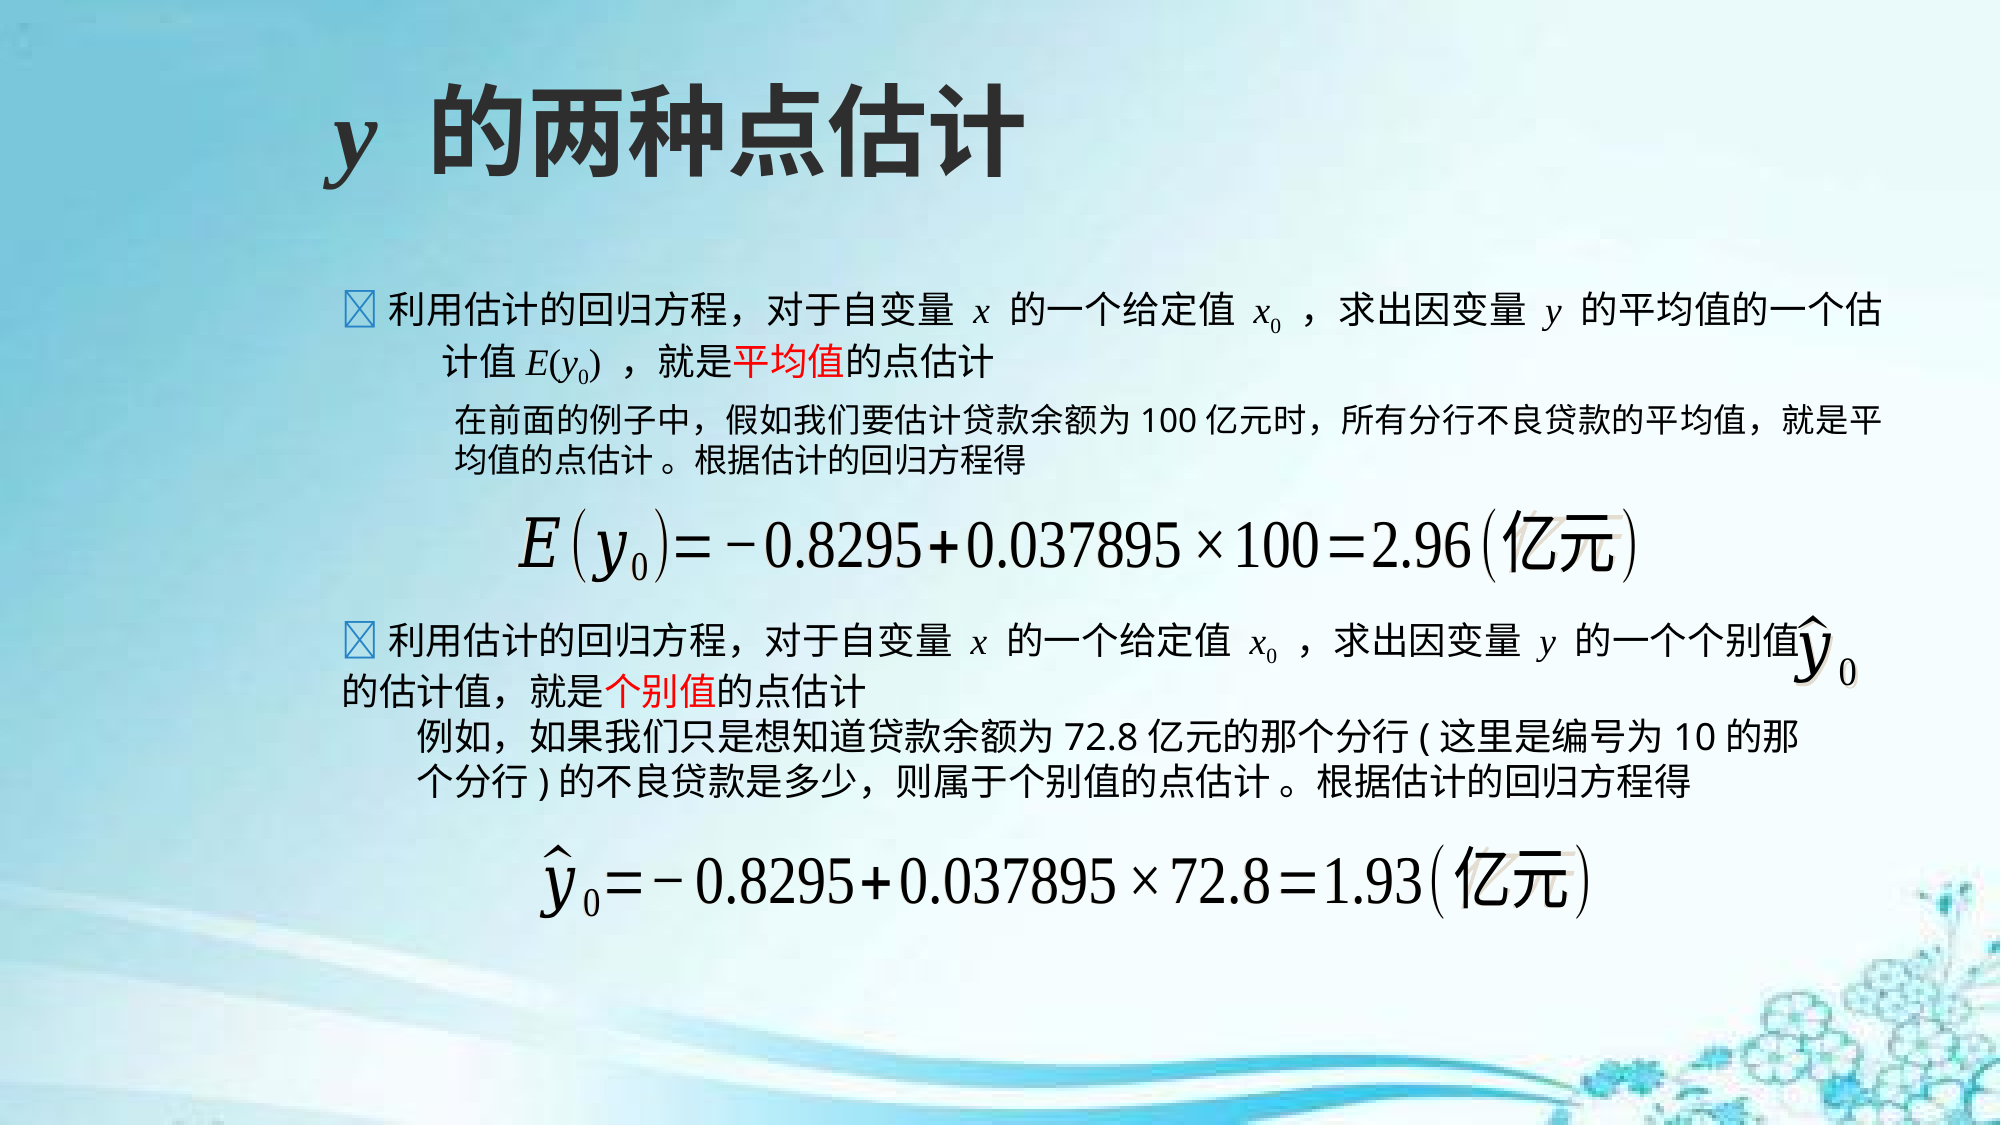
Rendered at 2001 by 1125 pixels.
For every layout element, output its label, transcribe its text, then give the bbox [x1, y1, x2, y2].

picture [0, 0, 2001, 1125]
list 利用估计的回归方程，对于自变量 x 的一个给定值 x0 ，求出因变量 y 的平均值的一个估计值E(y0) ，就是平均值的点估计 在前面的例子中，假如我们要估计贷款余额为100亿元时，所有分行不良贷款的平均值，就是平均值的点估计 。根据估计的回归方程得 [326, 278, 1898, 1035]
title y 的两种点估计 [291, 42, 1442, 231]
text_box 利用估计的回归方程，对于自变量 x 的一个给定值 x0 ，求出因变量 y 的一个个别值的估计值，就是个别值的点估计 例如，如果我们只是想知道贷款余额为72.8亿元的那个分行(这里是编号为10的那个分行)的不良贷款是多少，则属于个别值的点估计 。根据估计的回归方程得 [326, 609, 1816, 811]
